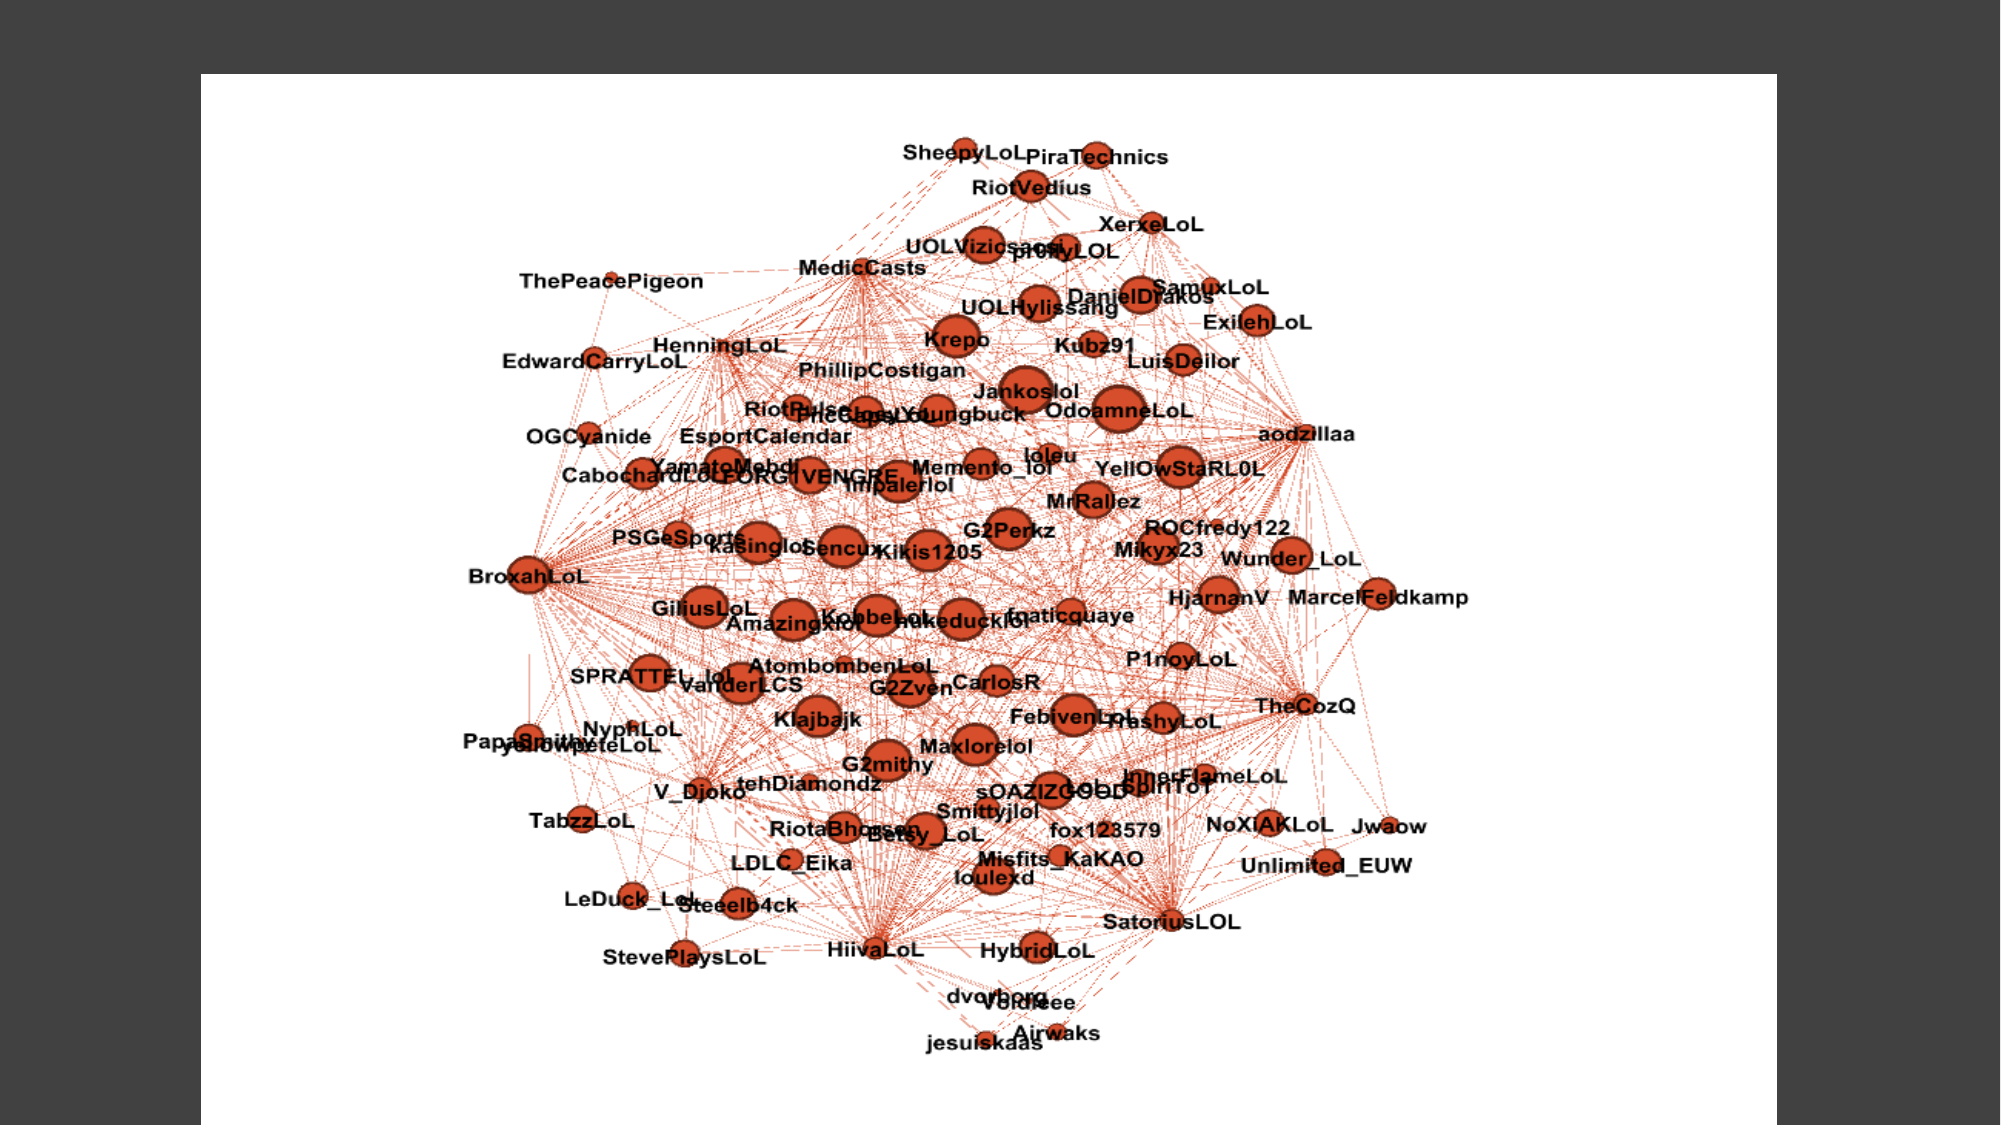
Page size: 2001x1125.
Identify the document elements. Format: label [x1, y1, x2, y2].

picture [201, 74, 1777, 1125]
